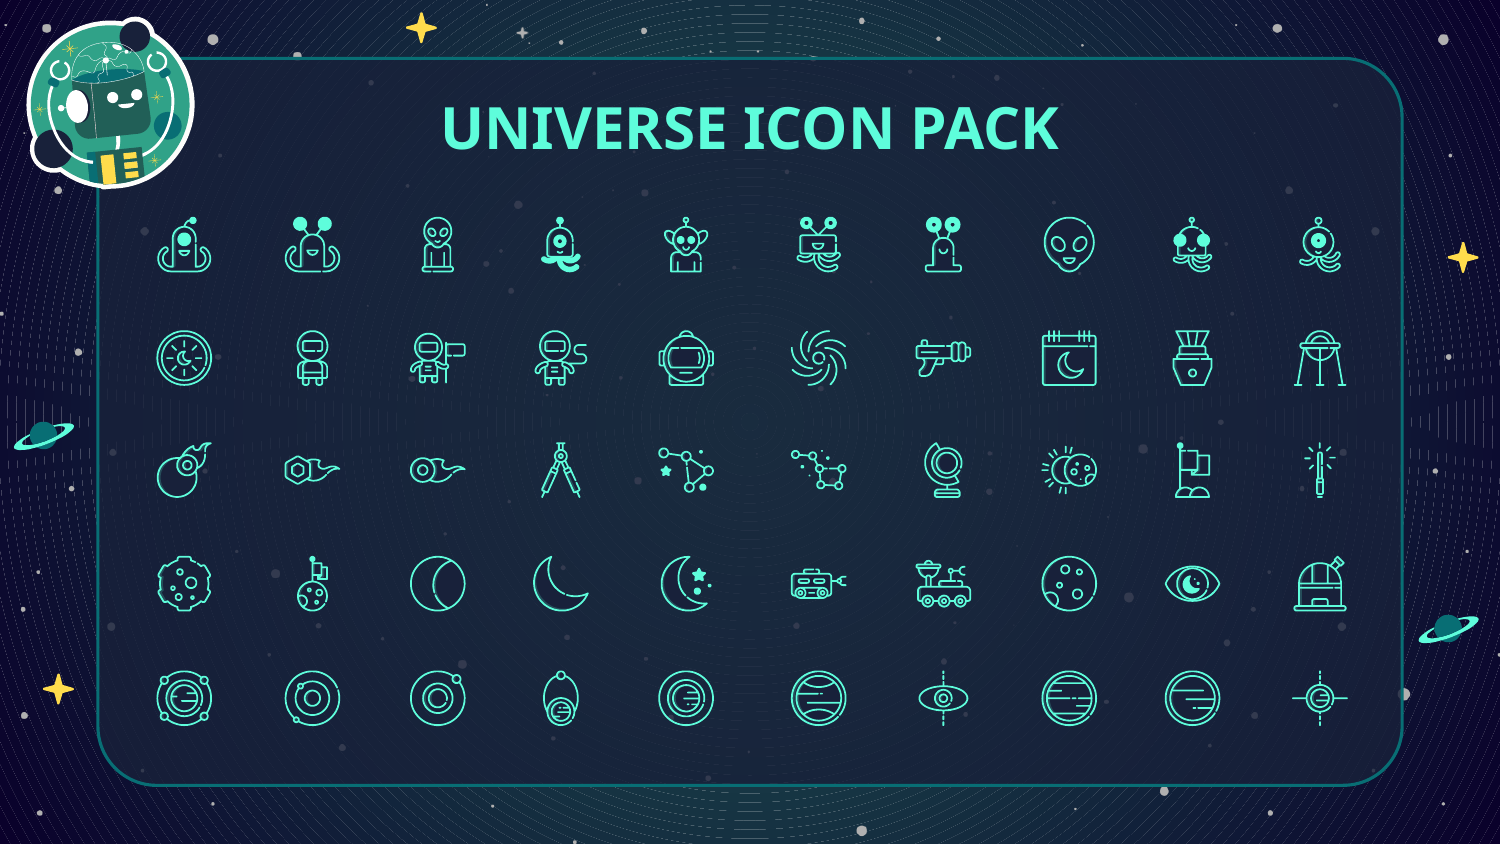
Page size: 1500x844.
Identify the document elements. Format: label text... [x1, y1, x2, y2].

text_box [924, 442, 963, 499]
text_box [156, 330, 213, 387]
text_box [409, 332, 466, 384]
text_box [924, 216, 963, 273]
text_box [409, 670, 466, 727]
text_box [1164, 670, 1221, 727]
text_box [1291, 670, 1348, 727]
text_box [1293, 330, 1347, 387]
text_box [1041, 445, 1098, 495]
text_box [296, 330, 329, 387]
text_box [1298, 216, 1341, 273]
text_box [658, 447, 715, 493]
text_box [790, 568, 847, 600]
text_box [541, 442, 581, 499]
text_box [1041, 555, 1098, 612]
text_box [1164, 565, 1221, 603]
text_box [409, 555, 466, 612]
title UNIVERSE ICON PACK [199, 96, 1383, 156]
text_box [1043, 216, 1095, 273]
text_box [534, 330, 588, 387]
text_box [660, 555, 712, 612]
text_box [156, 442, 212, 499]
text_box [157, 216, 212, 273]
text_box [1041, 330, 1097, 387]
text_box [915, 339, 972, 378]
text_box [1041, 670, 1098, 727]
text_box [915, 559, 972, 608]
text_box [663, 216, 709, 273]
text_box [790, 330, 847, 387]
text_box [157, 555, 212, 612]
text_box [658, 330, 715, 387]
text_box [532, 555, 589, 612]
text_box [1293, 555, 1347, 612]
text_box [790, 449, 847, 491]
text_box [1304, 442, 1336, 499]
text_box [658, 670, 715, 727]
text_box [540, 216, 581, 273]
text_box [790, 670, 847, 727]
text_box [421, 216, 455, 273]
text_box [1174, 442, 1211, 499]
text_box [296, 555, 329, 612]
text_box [284, 216, 341, 273]
picture [0, 0, 1500, 844]
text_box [918, 670, 969, 727]
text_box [156, 670, 213, 727]
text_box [284, 670, 341, 727]
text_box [1172, 216, 1213, 273]
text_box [25, 19, 195, 189]
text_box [796, 216, 842, 273]
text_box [409, 457, 466, 484]
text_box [284, 455, 341, 485]
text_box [1172, 330, 1213, 387]
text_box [542, 670, 579, 727]
